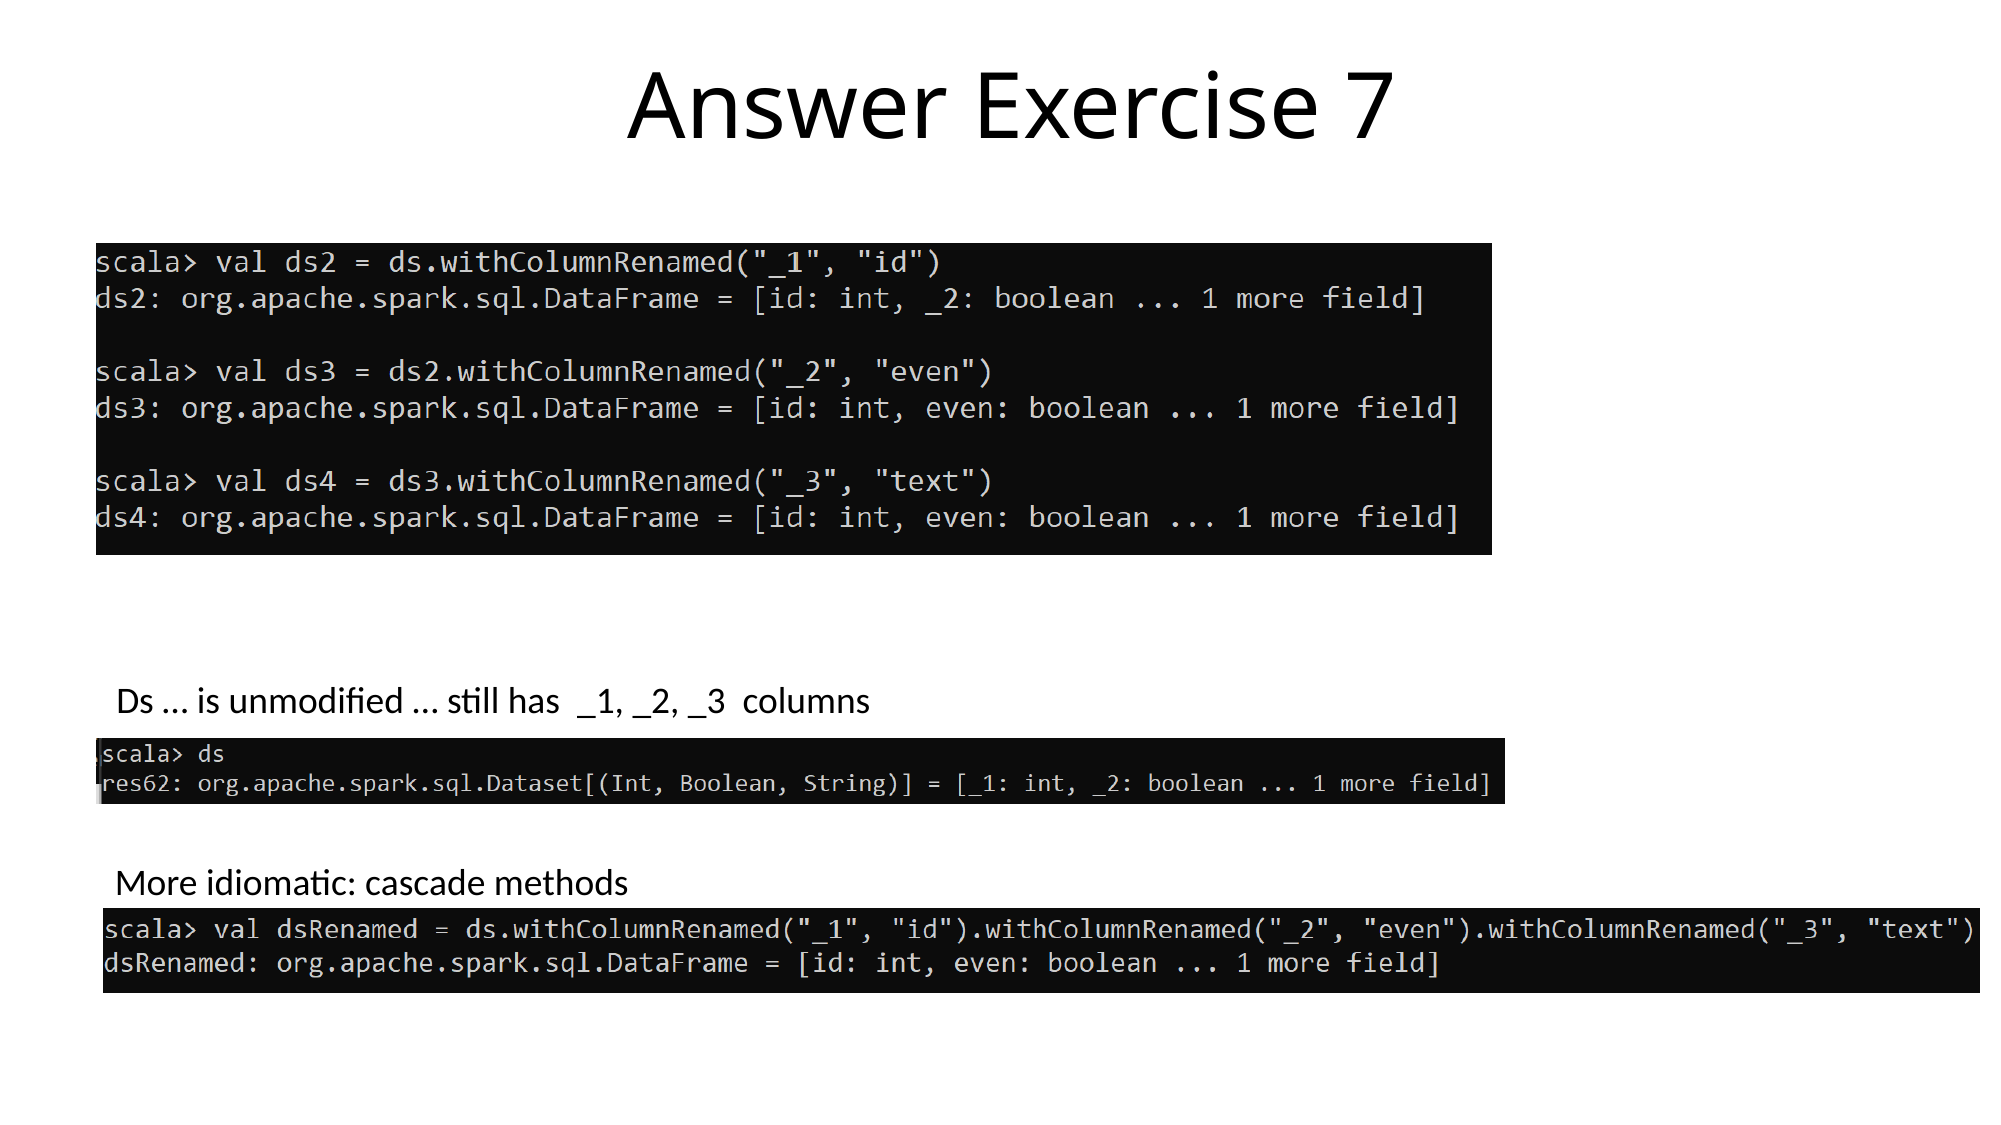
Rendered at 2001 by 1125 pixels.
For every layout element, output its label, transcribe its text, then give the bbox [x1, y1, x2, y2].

picture [103, 908, 1980, 993]
title Answer Exercise 7 [150, 26, 1876, 191]
text_box More idiomatic: cascade methods [100, 850, 645, 911]
picture [96, 243, 1492, 555]
picture [96, 738, 1505, 804]
text_box Ds … is unmodified … still has _1, _2, _3 columns [101, 669, 887, 729]
